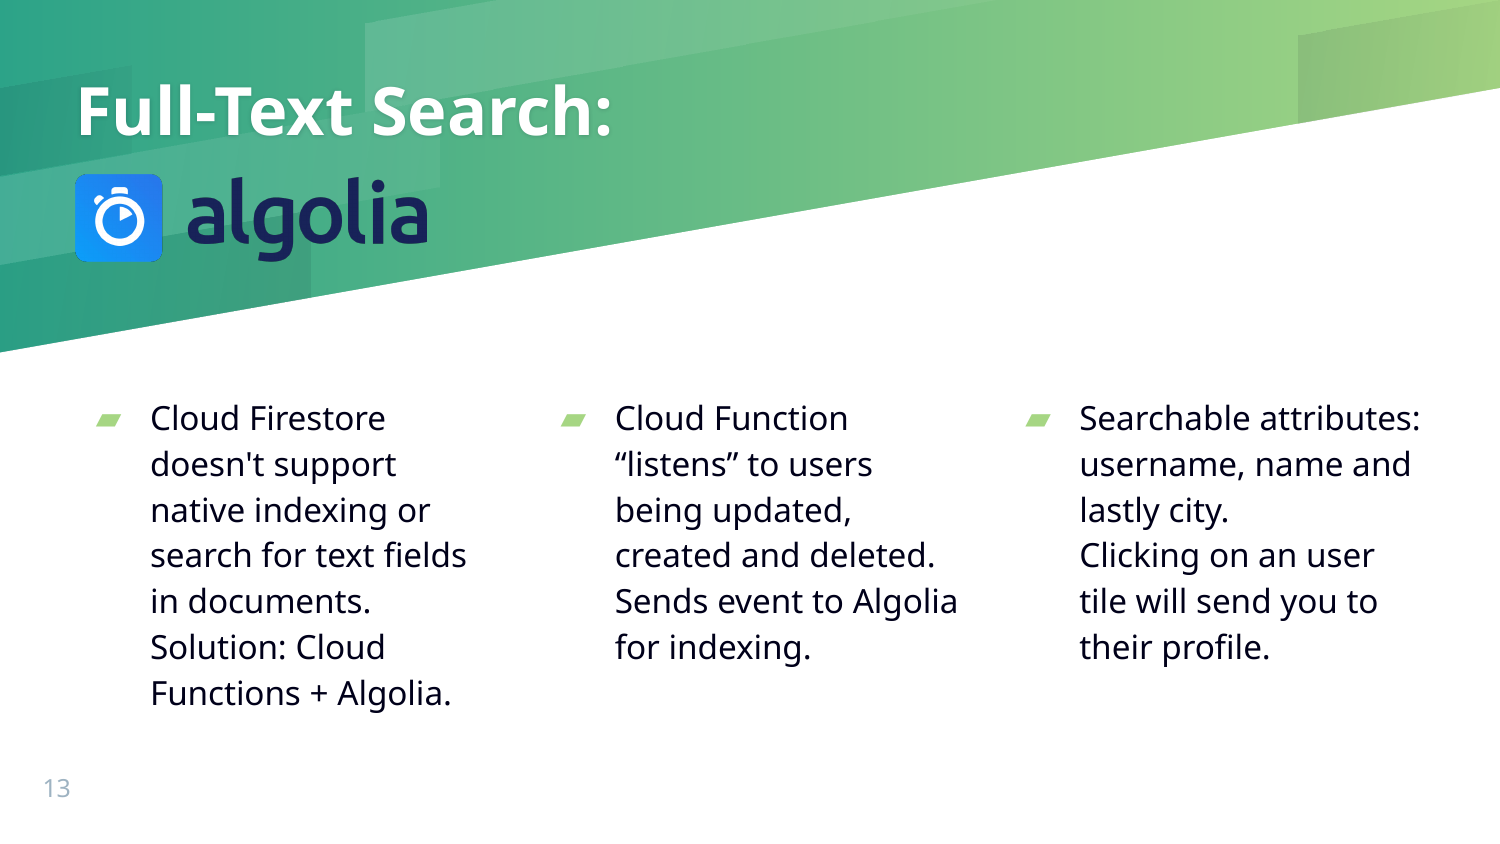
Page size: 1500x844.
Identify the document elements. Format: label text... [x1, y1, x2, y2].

list Cloud Function “listens” to users being updated, created and deleted. Sends event to Algolia for indexing. [539, 390, 961, 756]
slide_number ‹#› [42, 766, 122, 807]
list Searchable attributes: username, name and lastly city. Clicking on an user tile will send you to their profile. [1004, 390, 1425, 756]
picture [74, 174, 428, 262]
list Cloud Firestore doesn't support native indexing or search for text fields in documents. Solution: Cloud Functions + Algolia. [75, 390, 496, 756]
title Full-Text Search: [75, 0, 975, 298]
